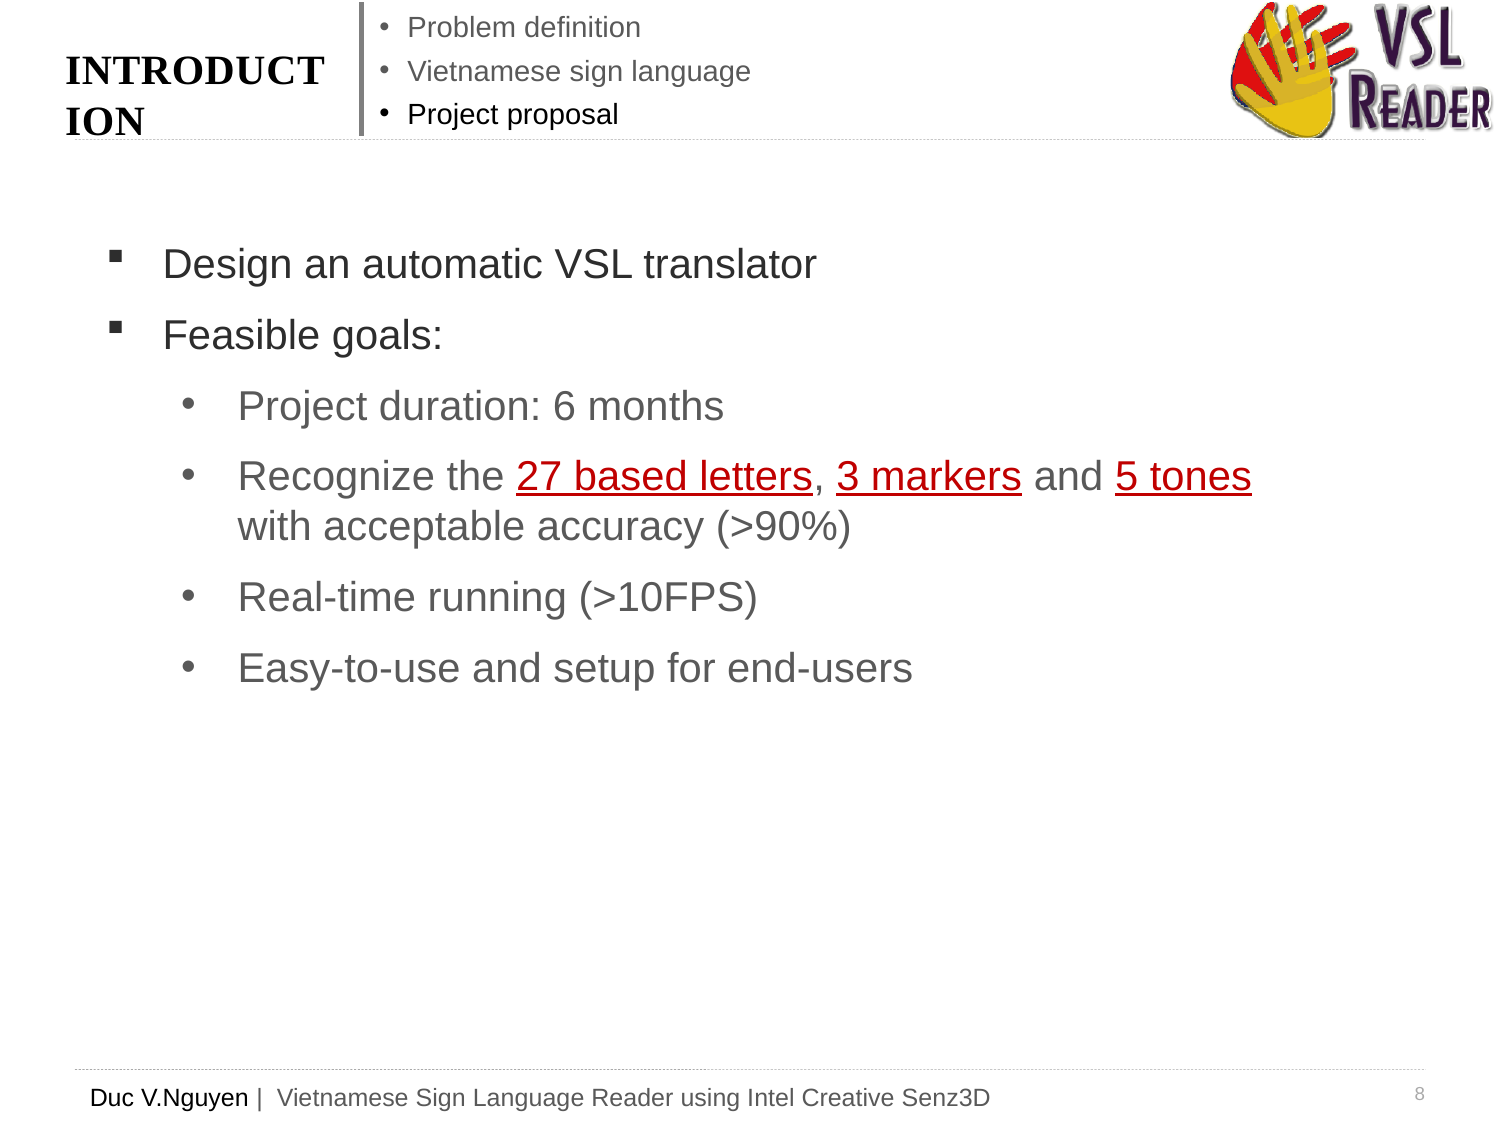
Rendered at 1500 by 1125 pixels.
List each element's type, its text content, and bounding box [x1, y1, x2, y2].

picture [1230, 2, 1498, 138]
text_box Design an automatic VSL translator Feasible goals: Project duration: 6 months Recognize the 27 based letters, 3 markers and 5 tones with acceptable accuracy (>90%) Real-time running (>10FPS) Easy-to-use and setup for end-users [91, 229, 1289, 699]
text_box Problem definition Vietnamese sign language Project proposal [364, 1, 767, 138]
text_box Introduction [50, 35, 357, 151]
slide_number 8 [1386, 1073, 1426, 1112]
